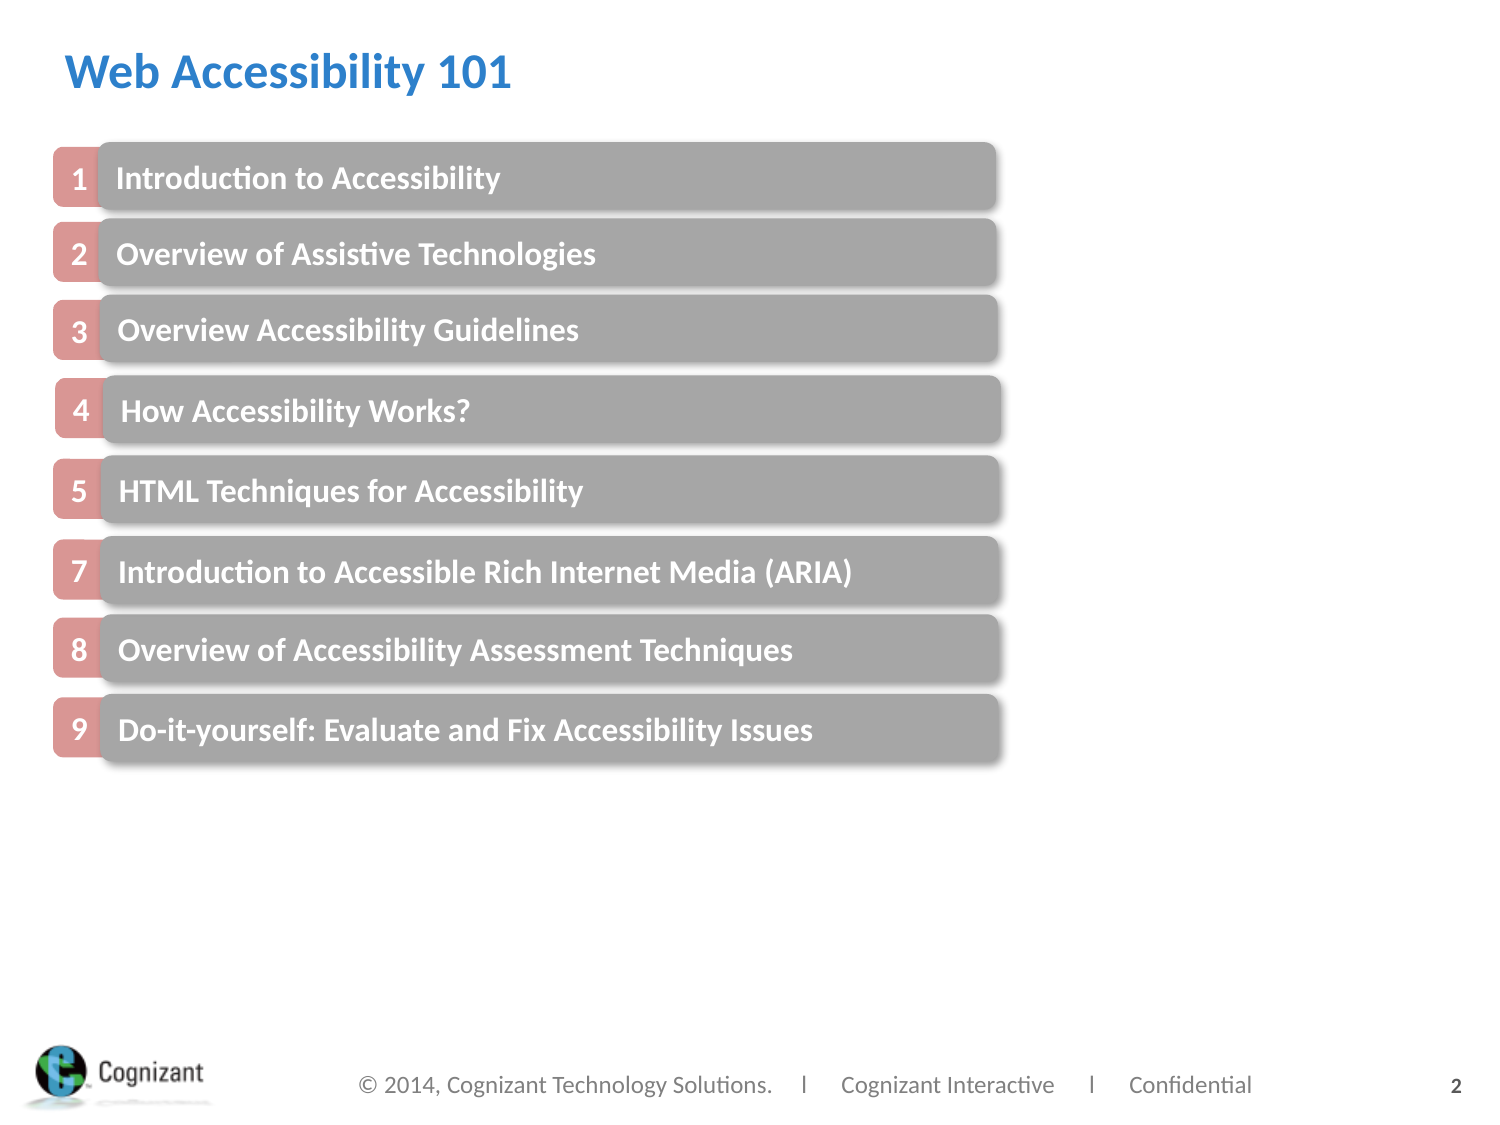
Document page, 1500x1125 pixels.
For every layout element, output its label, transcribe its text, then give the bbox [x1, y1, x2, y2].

text_box 8 [50, 615, 100, 680]
text_box 9 [50, 695, 100, 760]
title Web Accessibility 101 [49, 24, 1452, 107]
text_box Do-it-yourself: Evaluate and Fix Accessibility Issues [97, 690, 1002, 765]
text_box How Accessibility Works? [99, 372, 1004, 447]
text_box Introduction to Accessible Rich Internet Media (ARIA) [97, 533, 1002, 607]
text_box 2 [50, 219, 98, 284]
text_box 5 [50, 456, 101, 521]
text_box Overview of Accessibility Assessment Techniques [97, 613, 1002, 685]
picture [0, 1040, 230, 1125]
text_box 4 [53, 375, 104, 441]
text_box Overview of Assistive Technologies [95, 215, 1000, 289]
text_box Introduction to Accessibility [94, 139, 1000, 213]
slide_number 2 [1425, 1064, 1487, 1103]
text_box HTML Techniques for Accessibility [97, 452, 1002, 527]
text_box 1 [50, 144, 97, 209]
text_box 7 [50, 537, 100, 602]
text_box 3 [50, 297, 98, 363]
text_box Overview Accessibility Guidelines [96, 291, 1001, 366]
